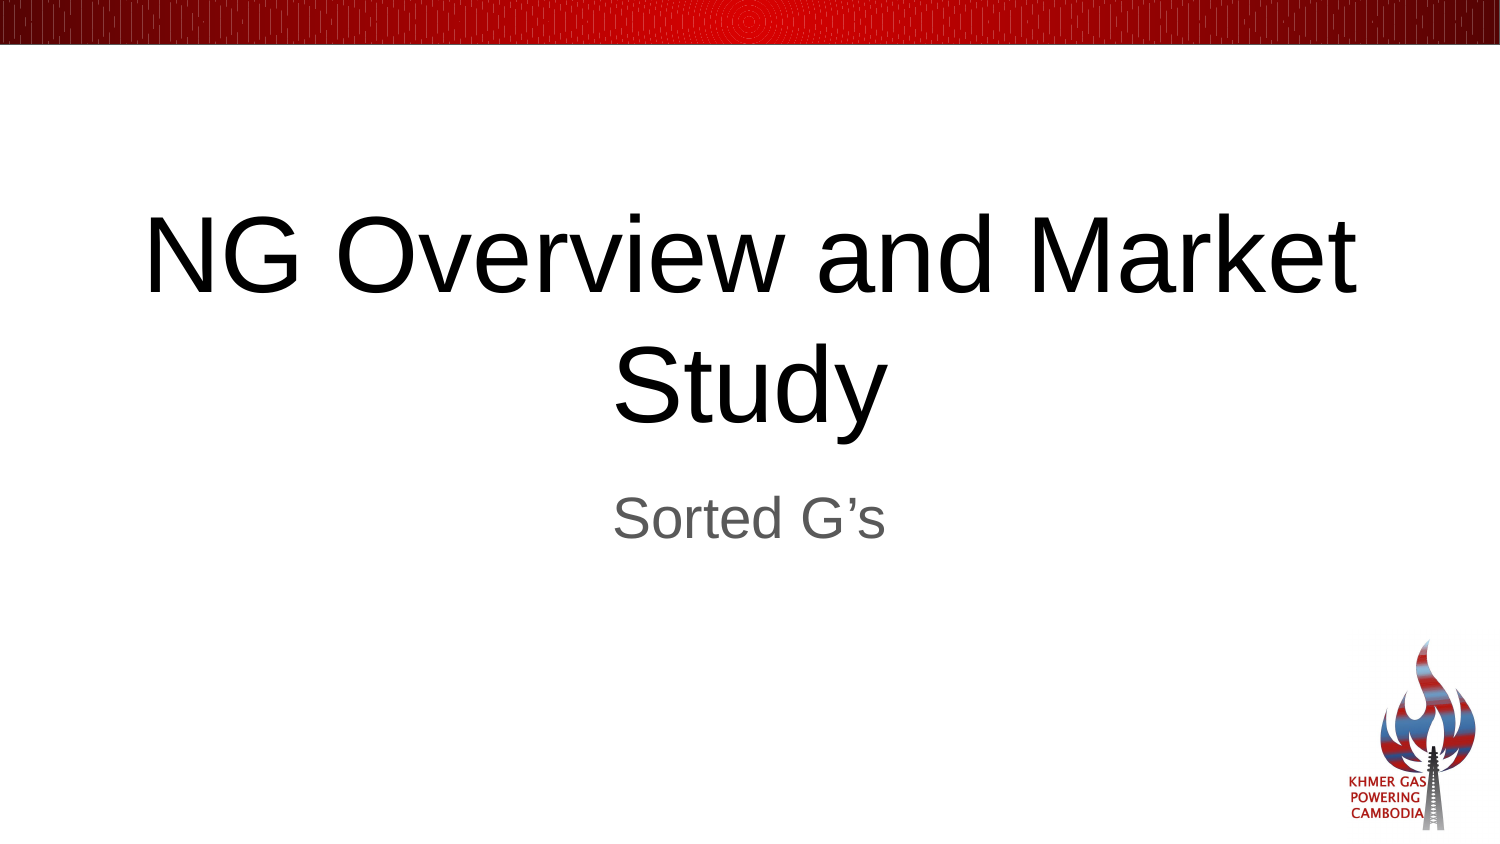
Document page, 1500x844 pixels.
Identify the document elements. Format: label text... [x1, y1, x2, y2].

picture [1347, 629, 1500, 844]
title NG Overview and Market Study [51, 122, 1449, 459]
subtitle Sorted G’s [51, 464, 1449, 595]
